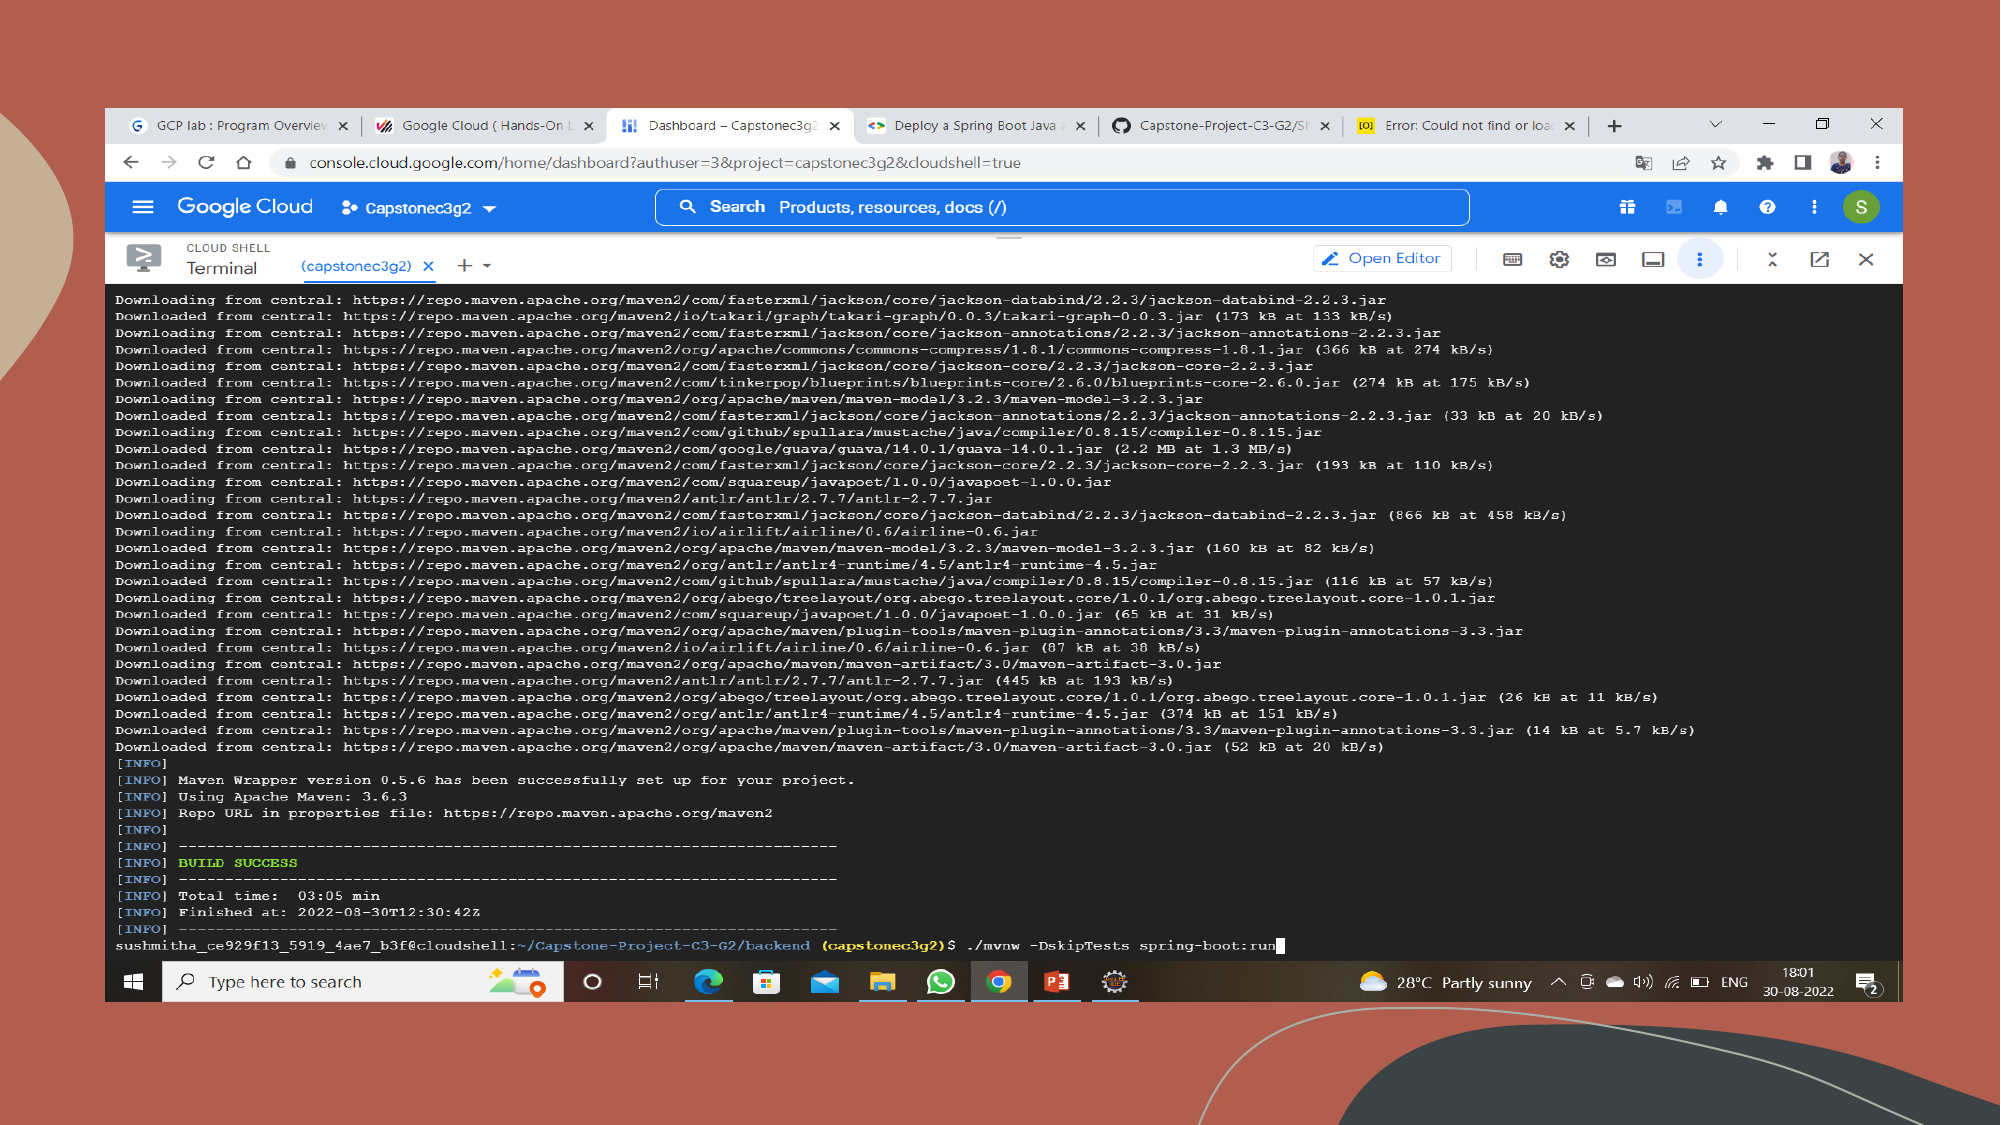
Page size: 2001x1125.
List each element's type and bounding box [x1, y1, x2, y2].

list [105, 108, 1903, 1002]
